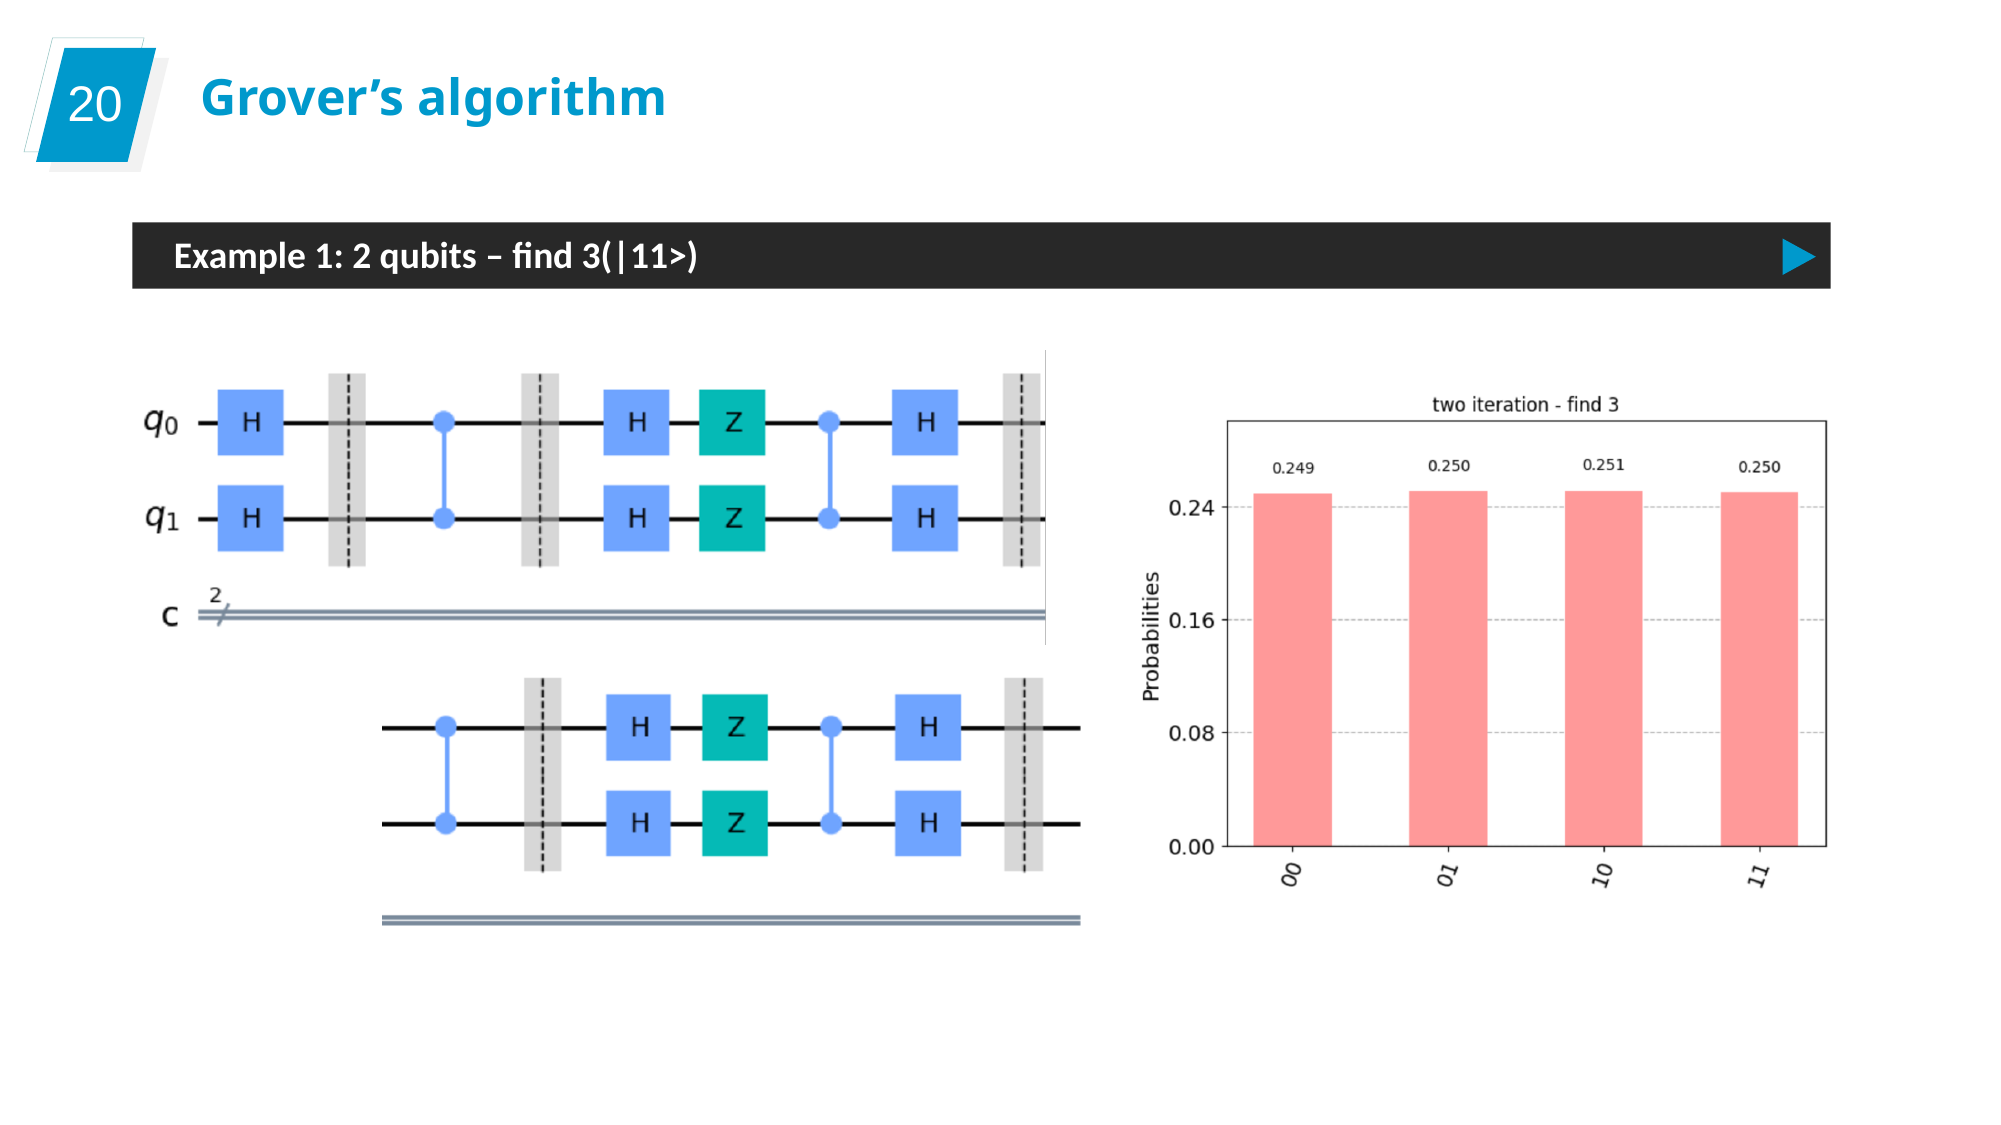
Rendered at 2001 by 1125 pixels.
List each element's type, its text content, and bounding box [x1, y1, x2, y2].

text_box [132, 222, 1831, 304]
text_box Grover’s algorithm [185, 58, 752, 133]
picture [1119, 382, 1842, 893]
picture [103, 349, 1095, 950]
